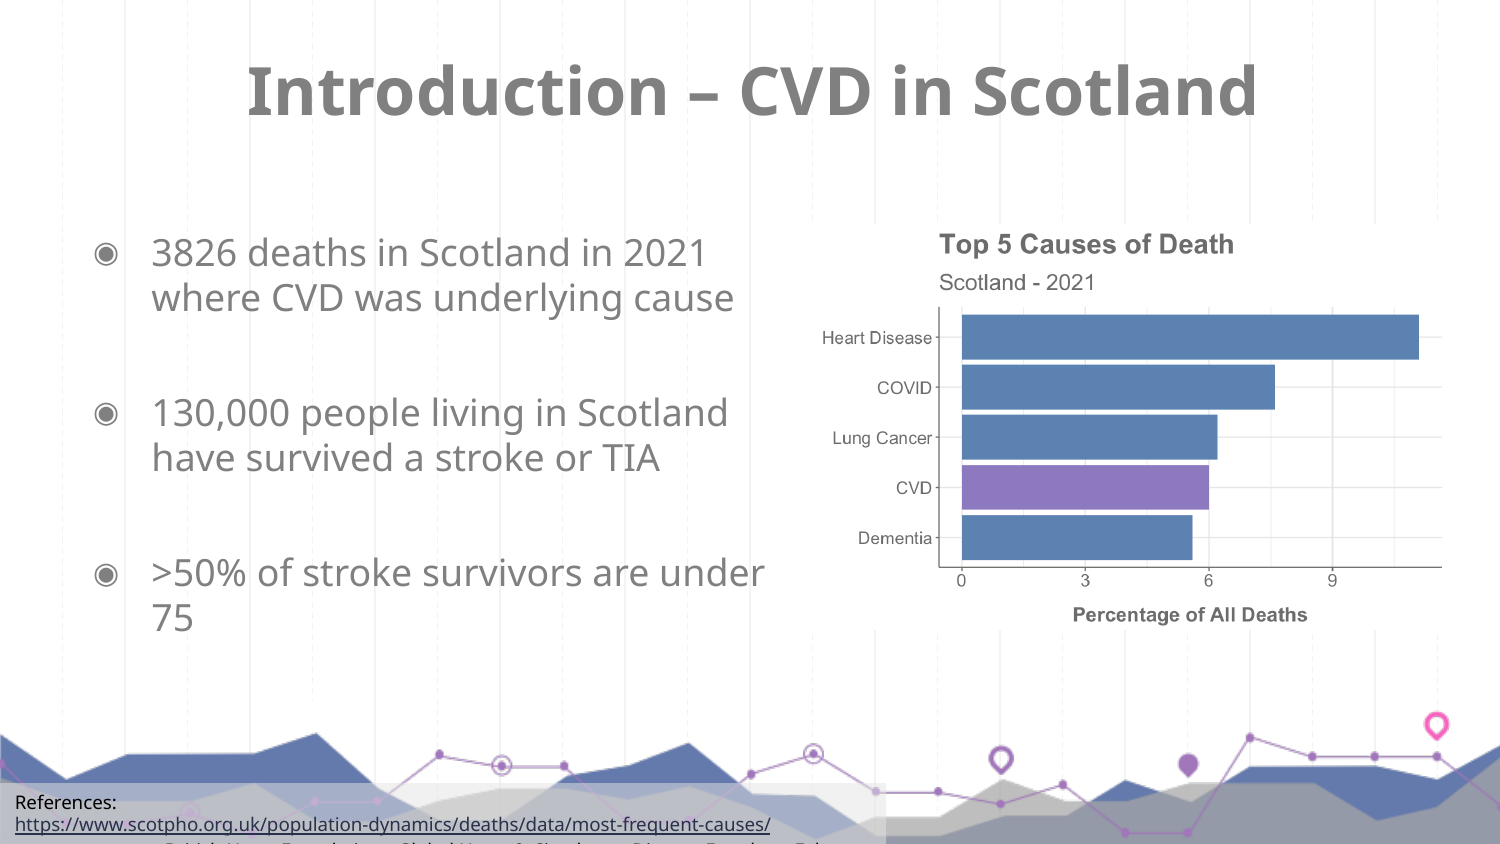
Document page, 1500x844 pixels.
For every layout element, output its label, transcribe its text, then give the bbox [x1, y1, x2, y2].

text_box References: https://www.scotpho.org.uk/population-dynamics/deaths/data/most-frequent-causes/ British Heart Foundation - Global Heart & Circulatory Disease Factsheet Feb 2023 [0, 783, 887, 844]
list 3826 deaths in Scotland in 2021 where CVD was underlying cause 130,000 people living in Scotland have survived a stroke or TIA >50% of stroke survivors are under 75 [61, 213, 825, 685]
picture [793, 224, 1448, 630]
title Introduction – CVD in Scotland [104, 26, 1404, 144]
